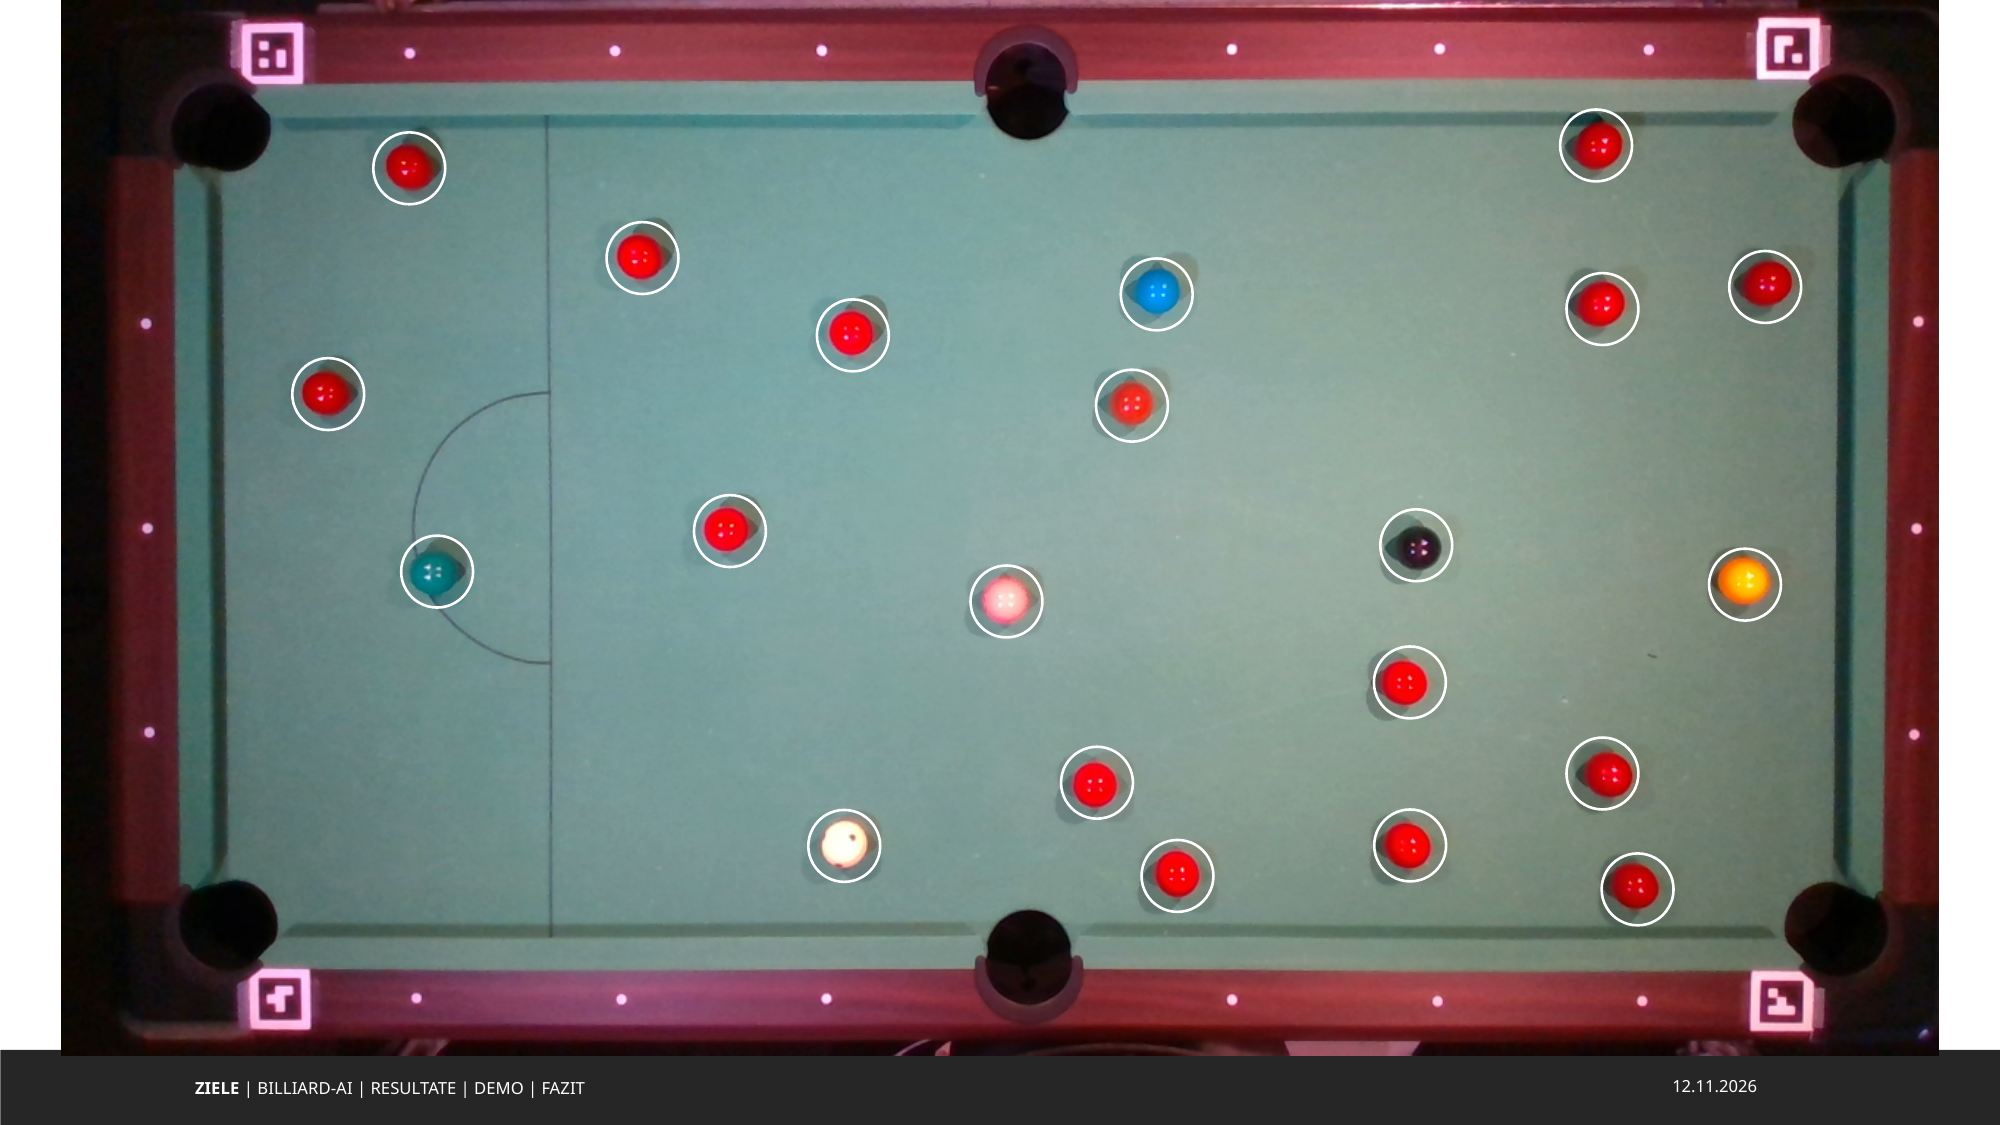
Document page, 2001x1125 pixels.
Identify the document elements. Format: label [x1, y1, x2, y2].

slide_number [1348, 1067, 1773, 1118]
picture [60, 0, 1940, 1057]
